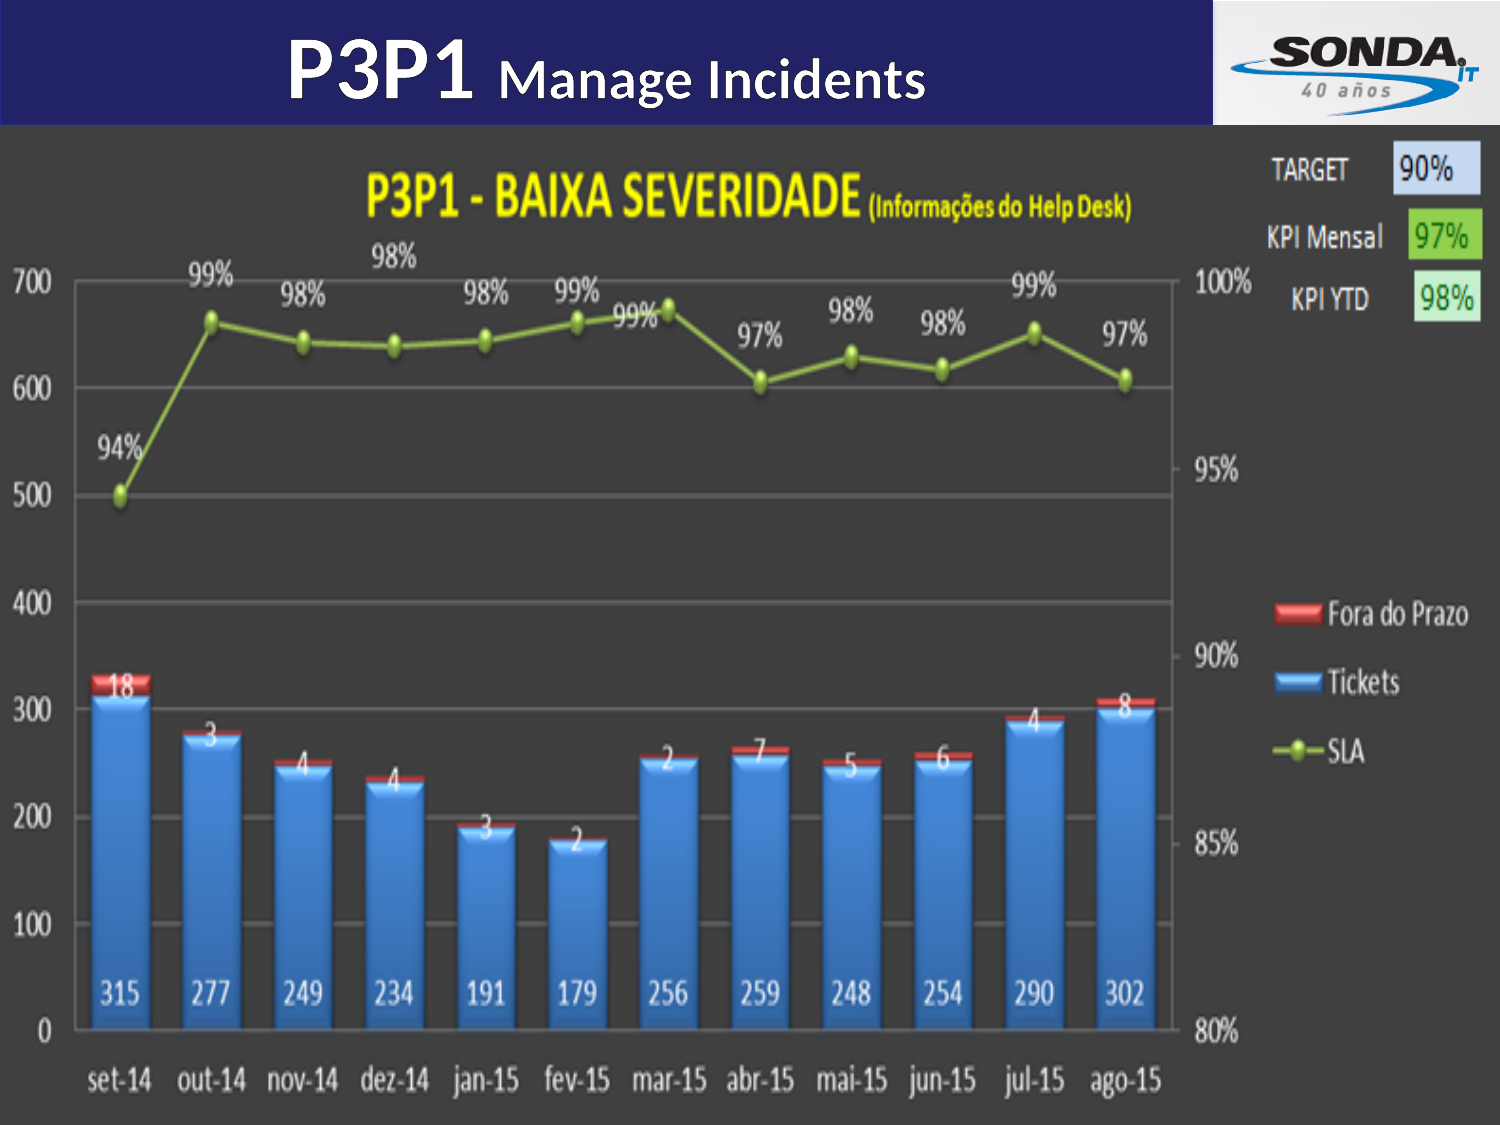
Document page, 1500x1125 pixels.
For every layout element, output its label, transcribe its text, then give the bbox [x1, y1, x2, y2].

text_box P3P1 Manage Incidents [0, 0, 1213, 125]
picture [0, 1, 1500, 1125]
